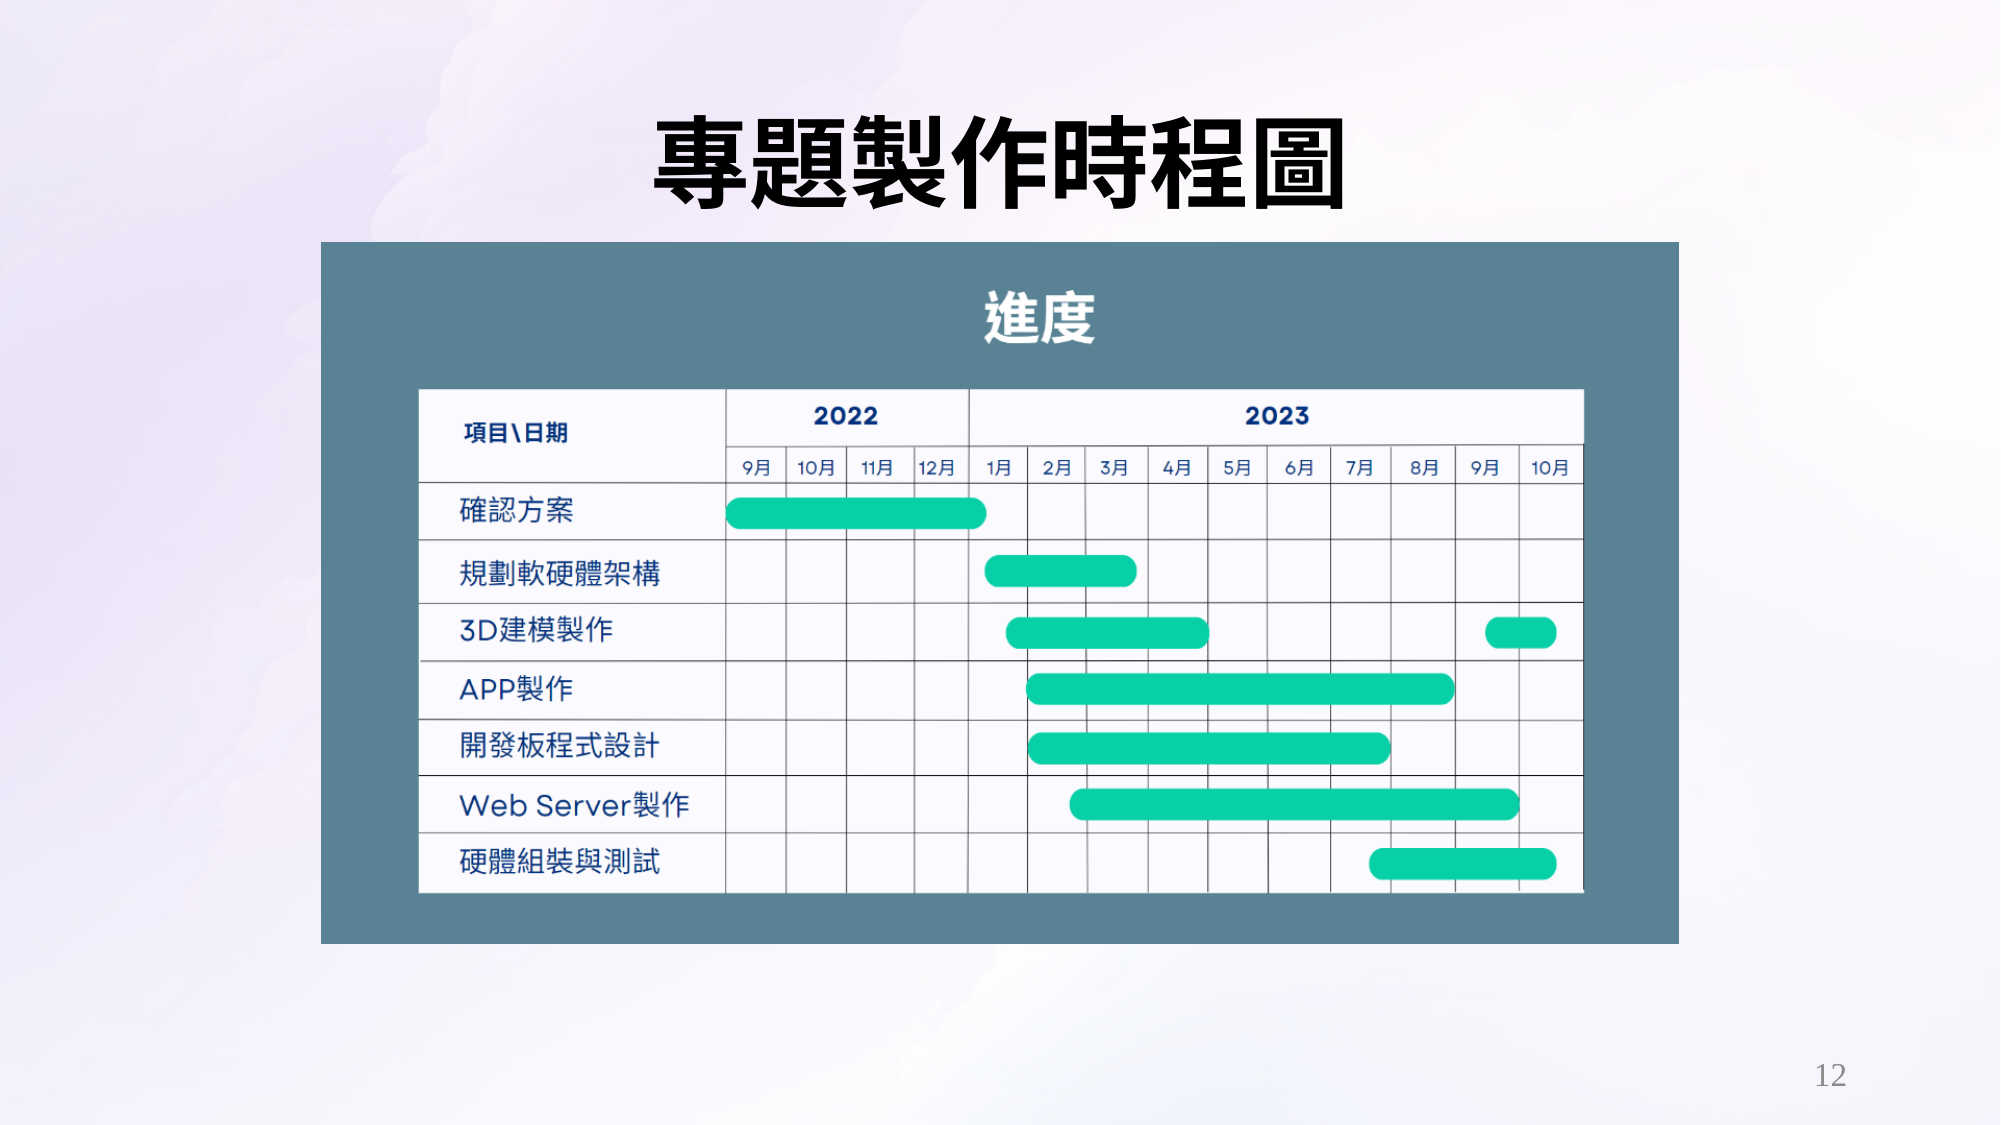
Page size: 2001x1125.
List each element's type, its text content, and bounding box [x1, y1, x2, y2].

slide_number 12 [1412, 1042, 1863, 1103]
picture [0, 0, 2001, 1125]
title 專題製作時程圖 [137, 59, 1863, 278]
